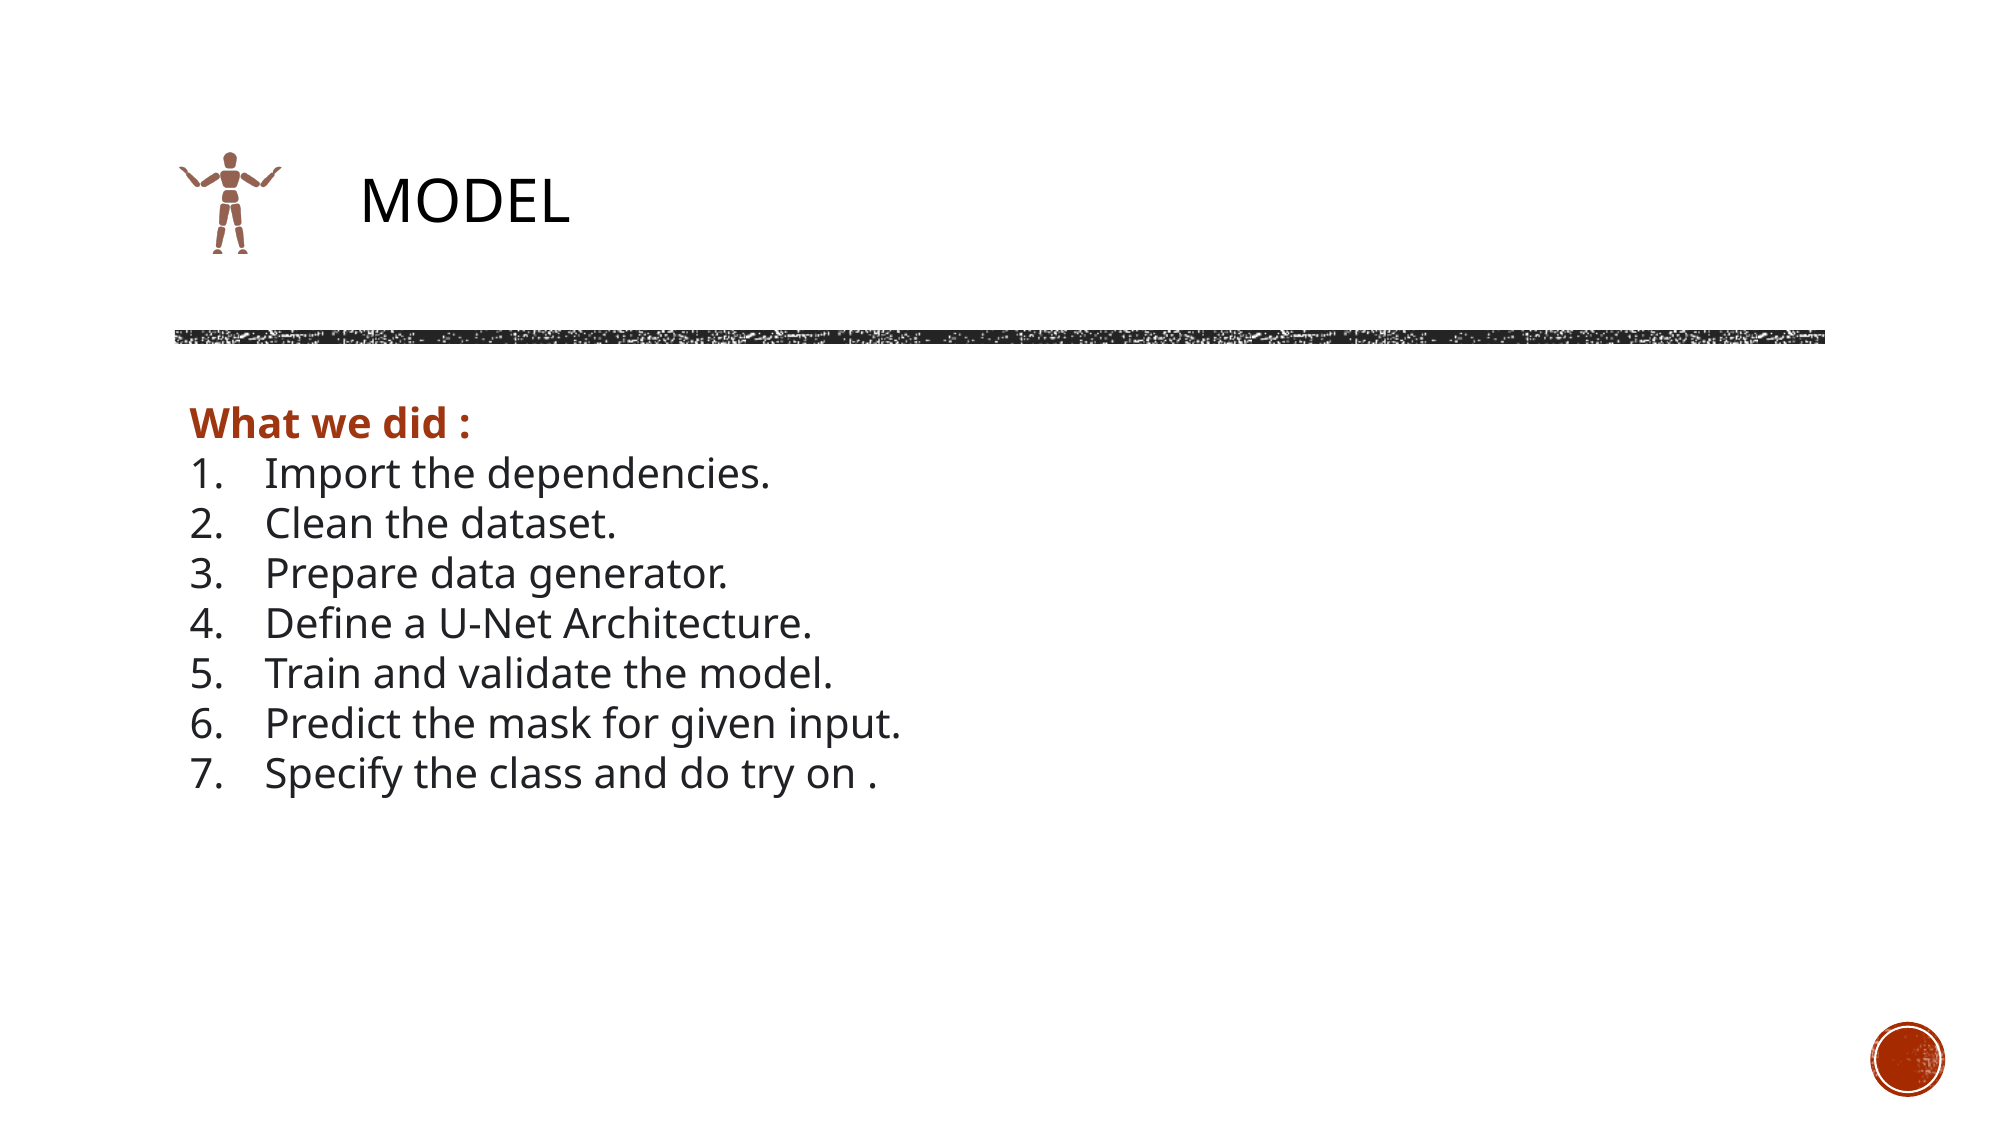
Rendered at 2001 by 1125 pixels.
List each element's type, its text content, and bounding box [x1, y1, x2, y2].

text_box What we did : Import the dependencies. Clean the dataset. Prepare data generator. Define a U-Net Architecture. Train and validate the model. Predict the mask for given input. Specify the class and do try on . [174, 389, 1760, 805]
title MODEL [344, 139, 931, 266]
text_box [174, 329, 1826, 344]
text_box [174, 149, 287, 256]
